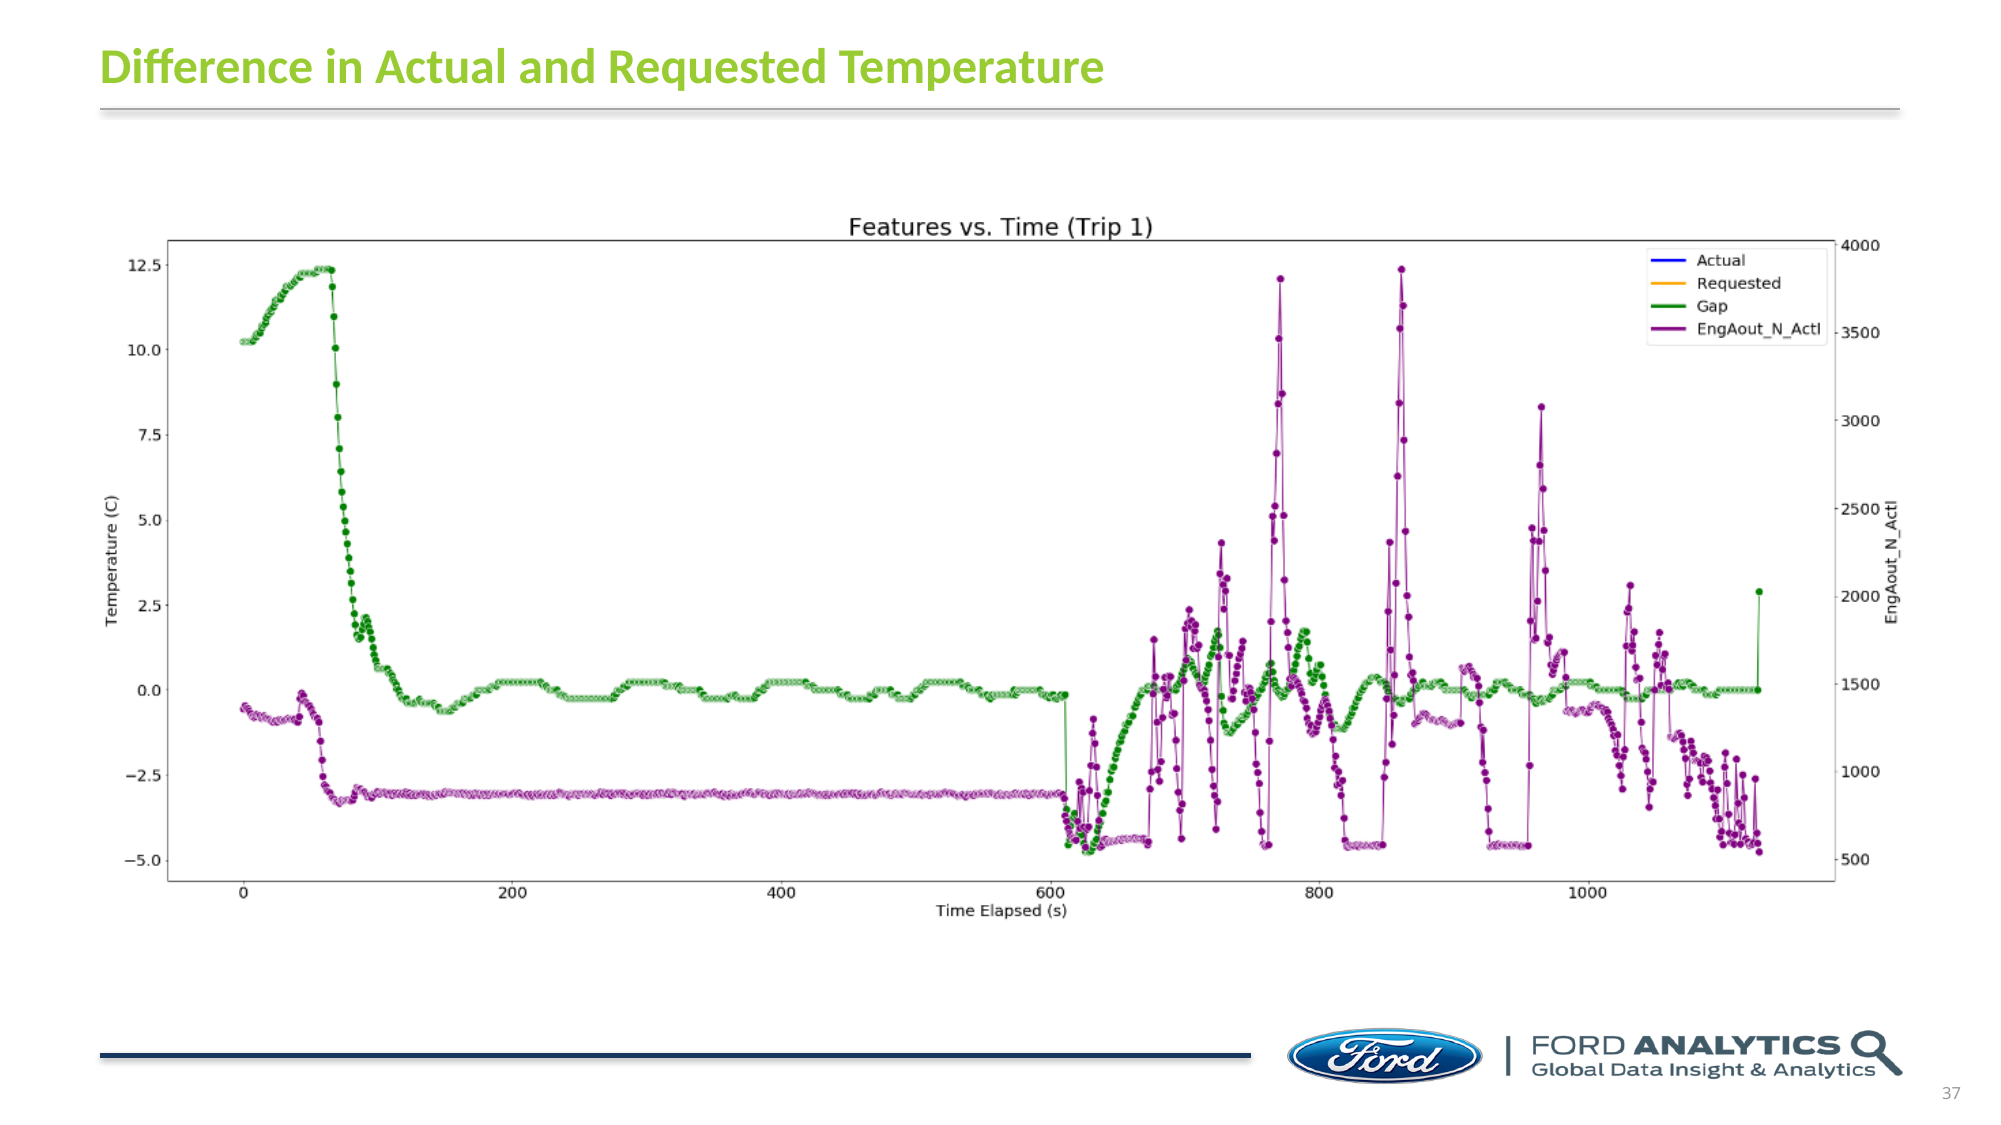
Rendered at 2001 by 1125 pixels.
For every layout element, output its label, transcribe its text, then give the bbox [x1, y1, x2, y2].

title Difference in Actual and Requested Temperature [99, 24, 1900, 102]
slide_number 37 [1903, 1064, 2000, 1124]
picture [1285, 1023, 1905, 1088]
picture [50, 137, 1950, 988]
